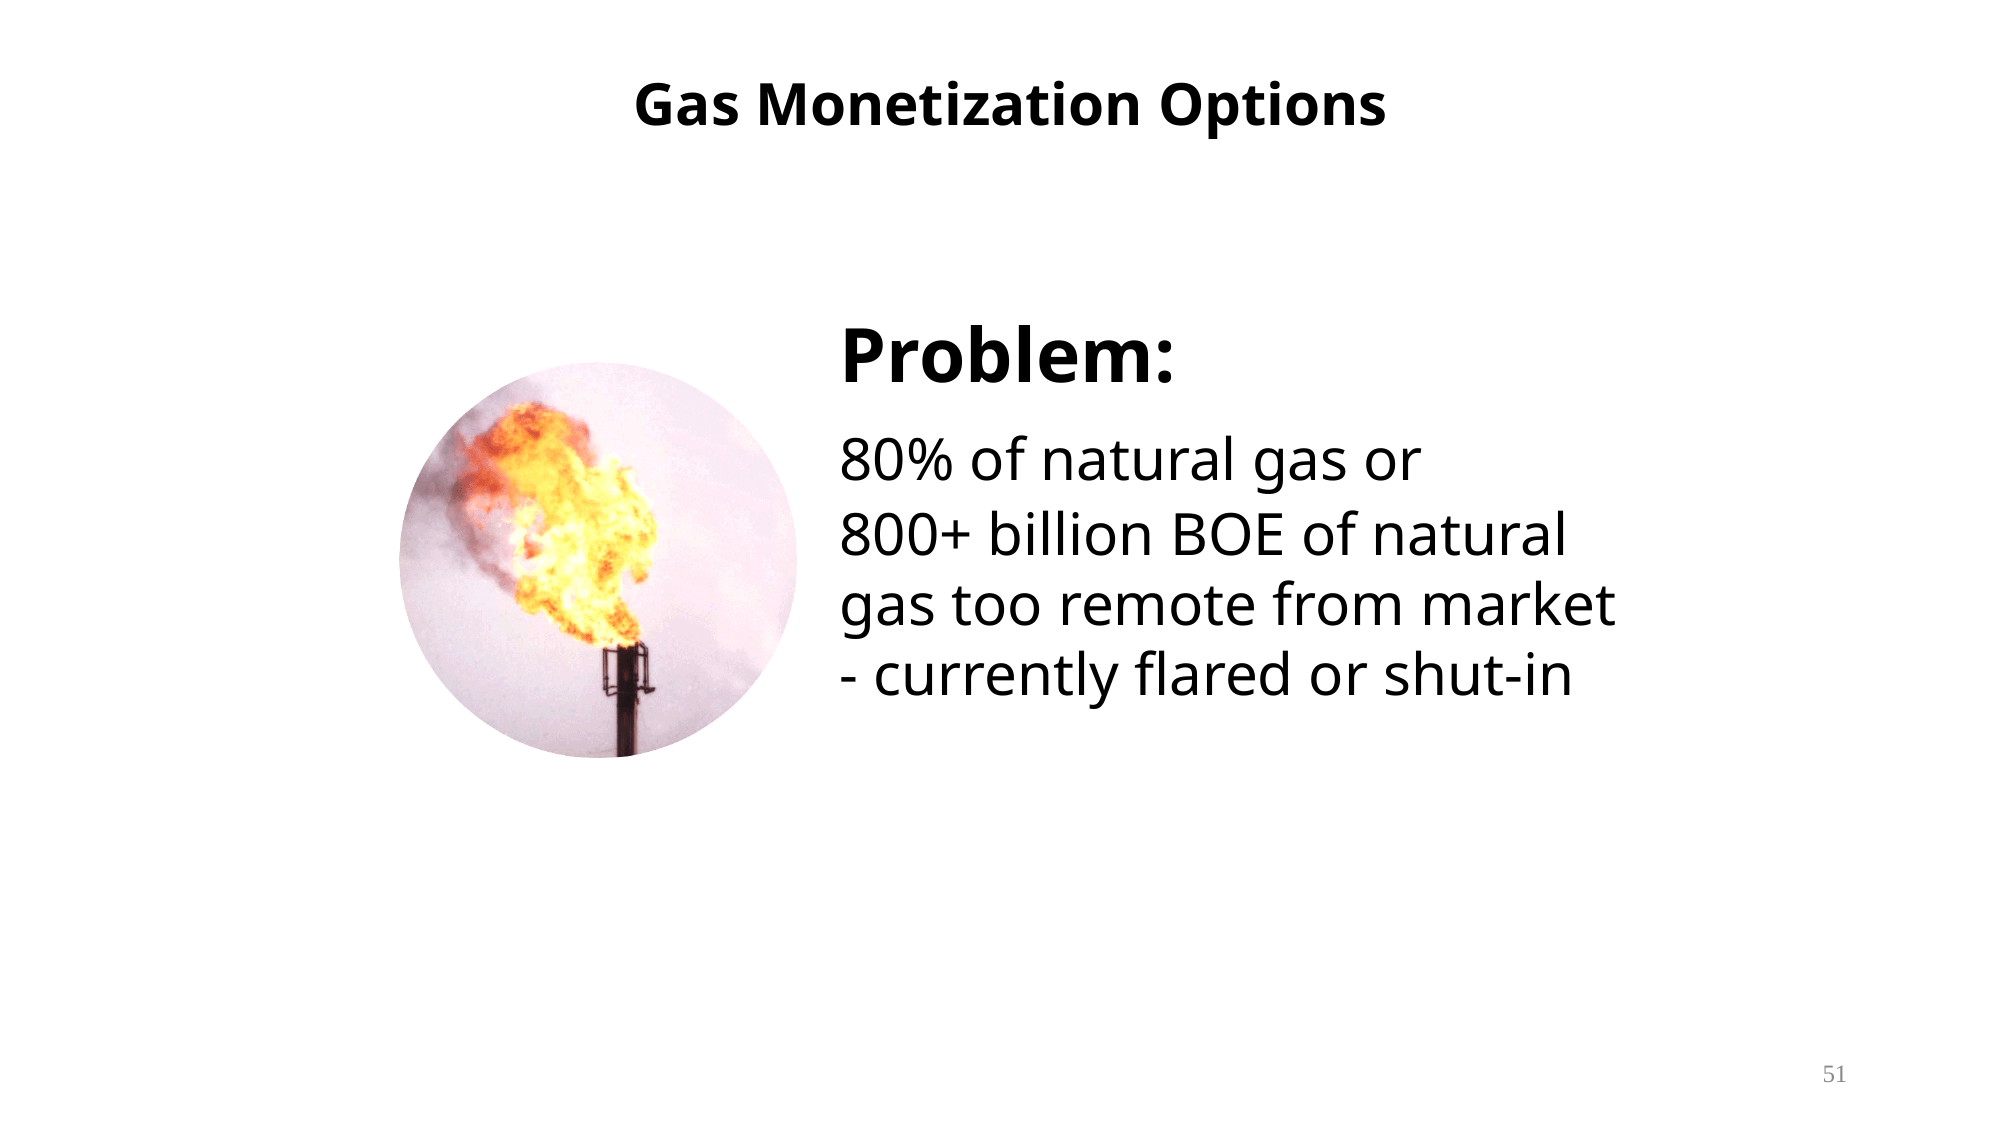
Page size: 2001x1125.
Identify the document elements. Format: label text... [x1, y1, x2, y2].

text_box Problem: 80% of natural gas or 800+ billion BOE of natural gas too remote from market - currently flared or shut-in [824, 299, 1663, 715]
slide_number 51 [1412, 1042, 1863, 1103]
text_box Gas Monetization Options [524, 50, 1496, 155]
picture [399, 362, 797, 758]
